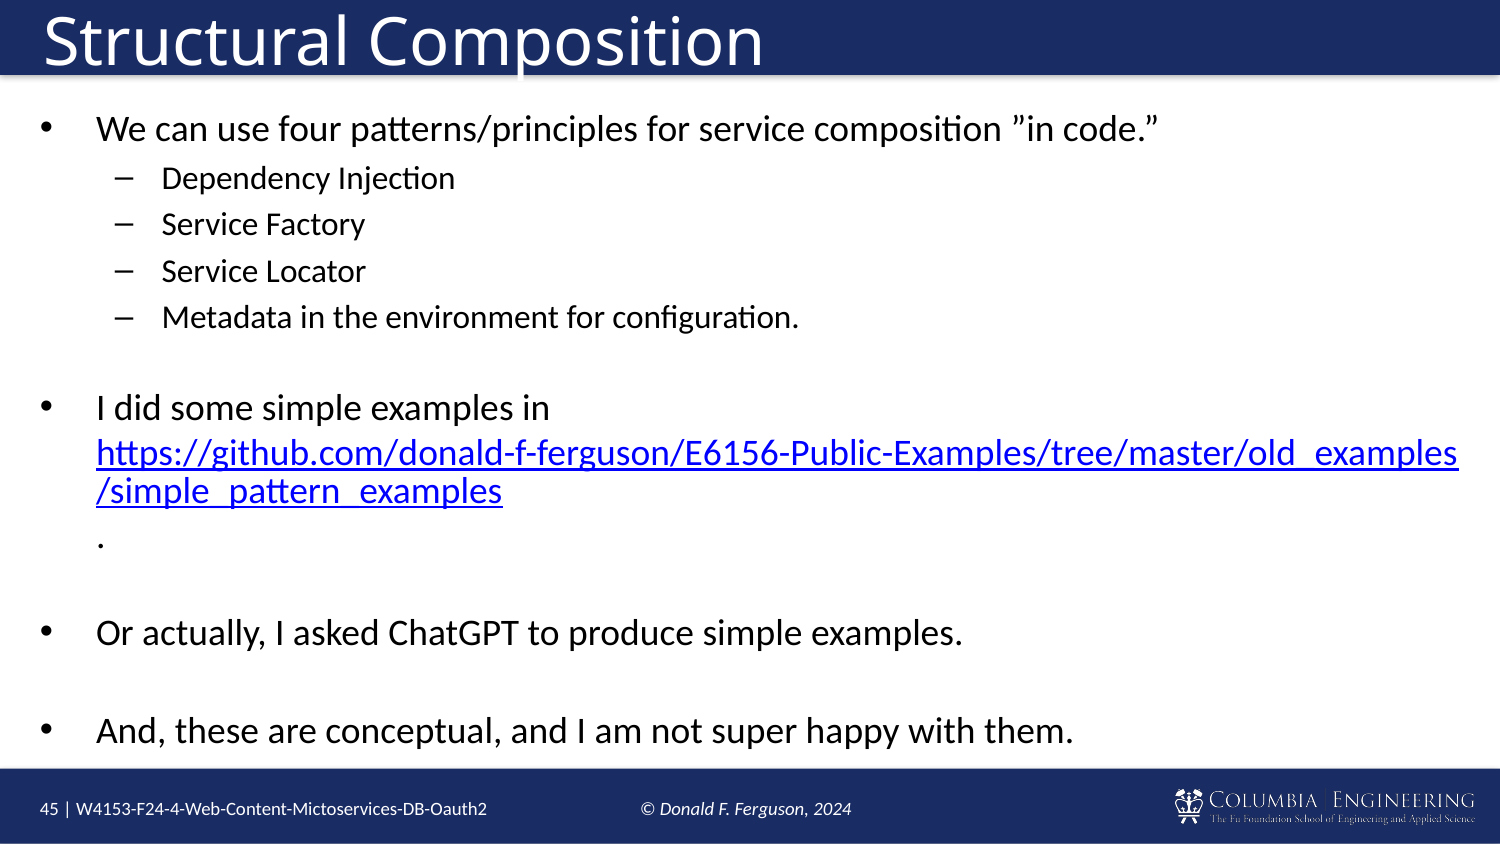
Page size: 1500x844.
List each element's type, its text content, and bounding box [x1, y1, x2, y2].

title Structural Composition [28, 0, 1450, 73]
list We can use four patterns/principles for service composition ”in code.” Dependency Injection Service Factory Service Locator Metadata in the environment for configuration. I did some simple examples in https://github.com/donald-f-ferguson/E6156-Public-Examples/tree/master/old_examples/simple_pattern_examples. Or actually, I asked ChatGPT to produce simple examples. And, these are conceptual, and I am not super happy with them. [24, 96, 1475, 760]
